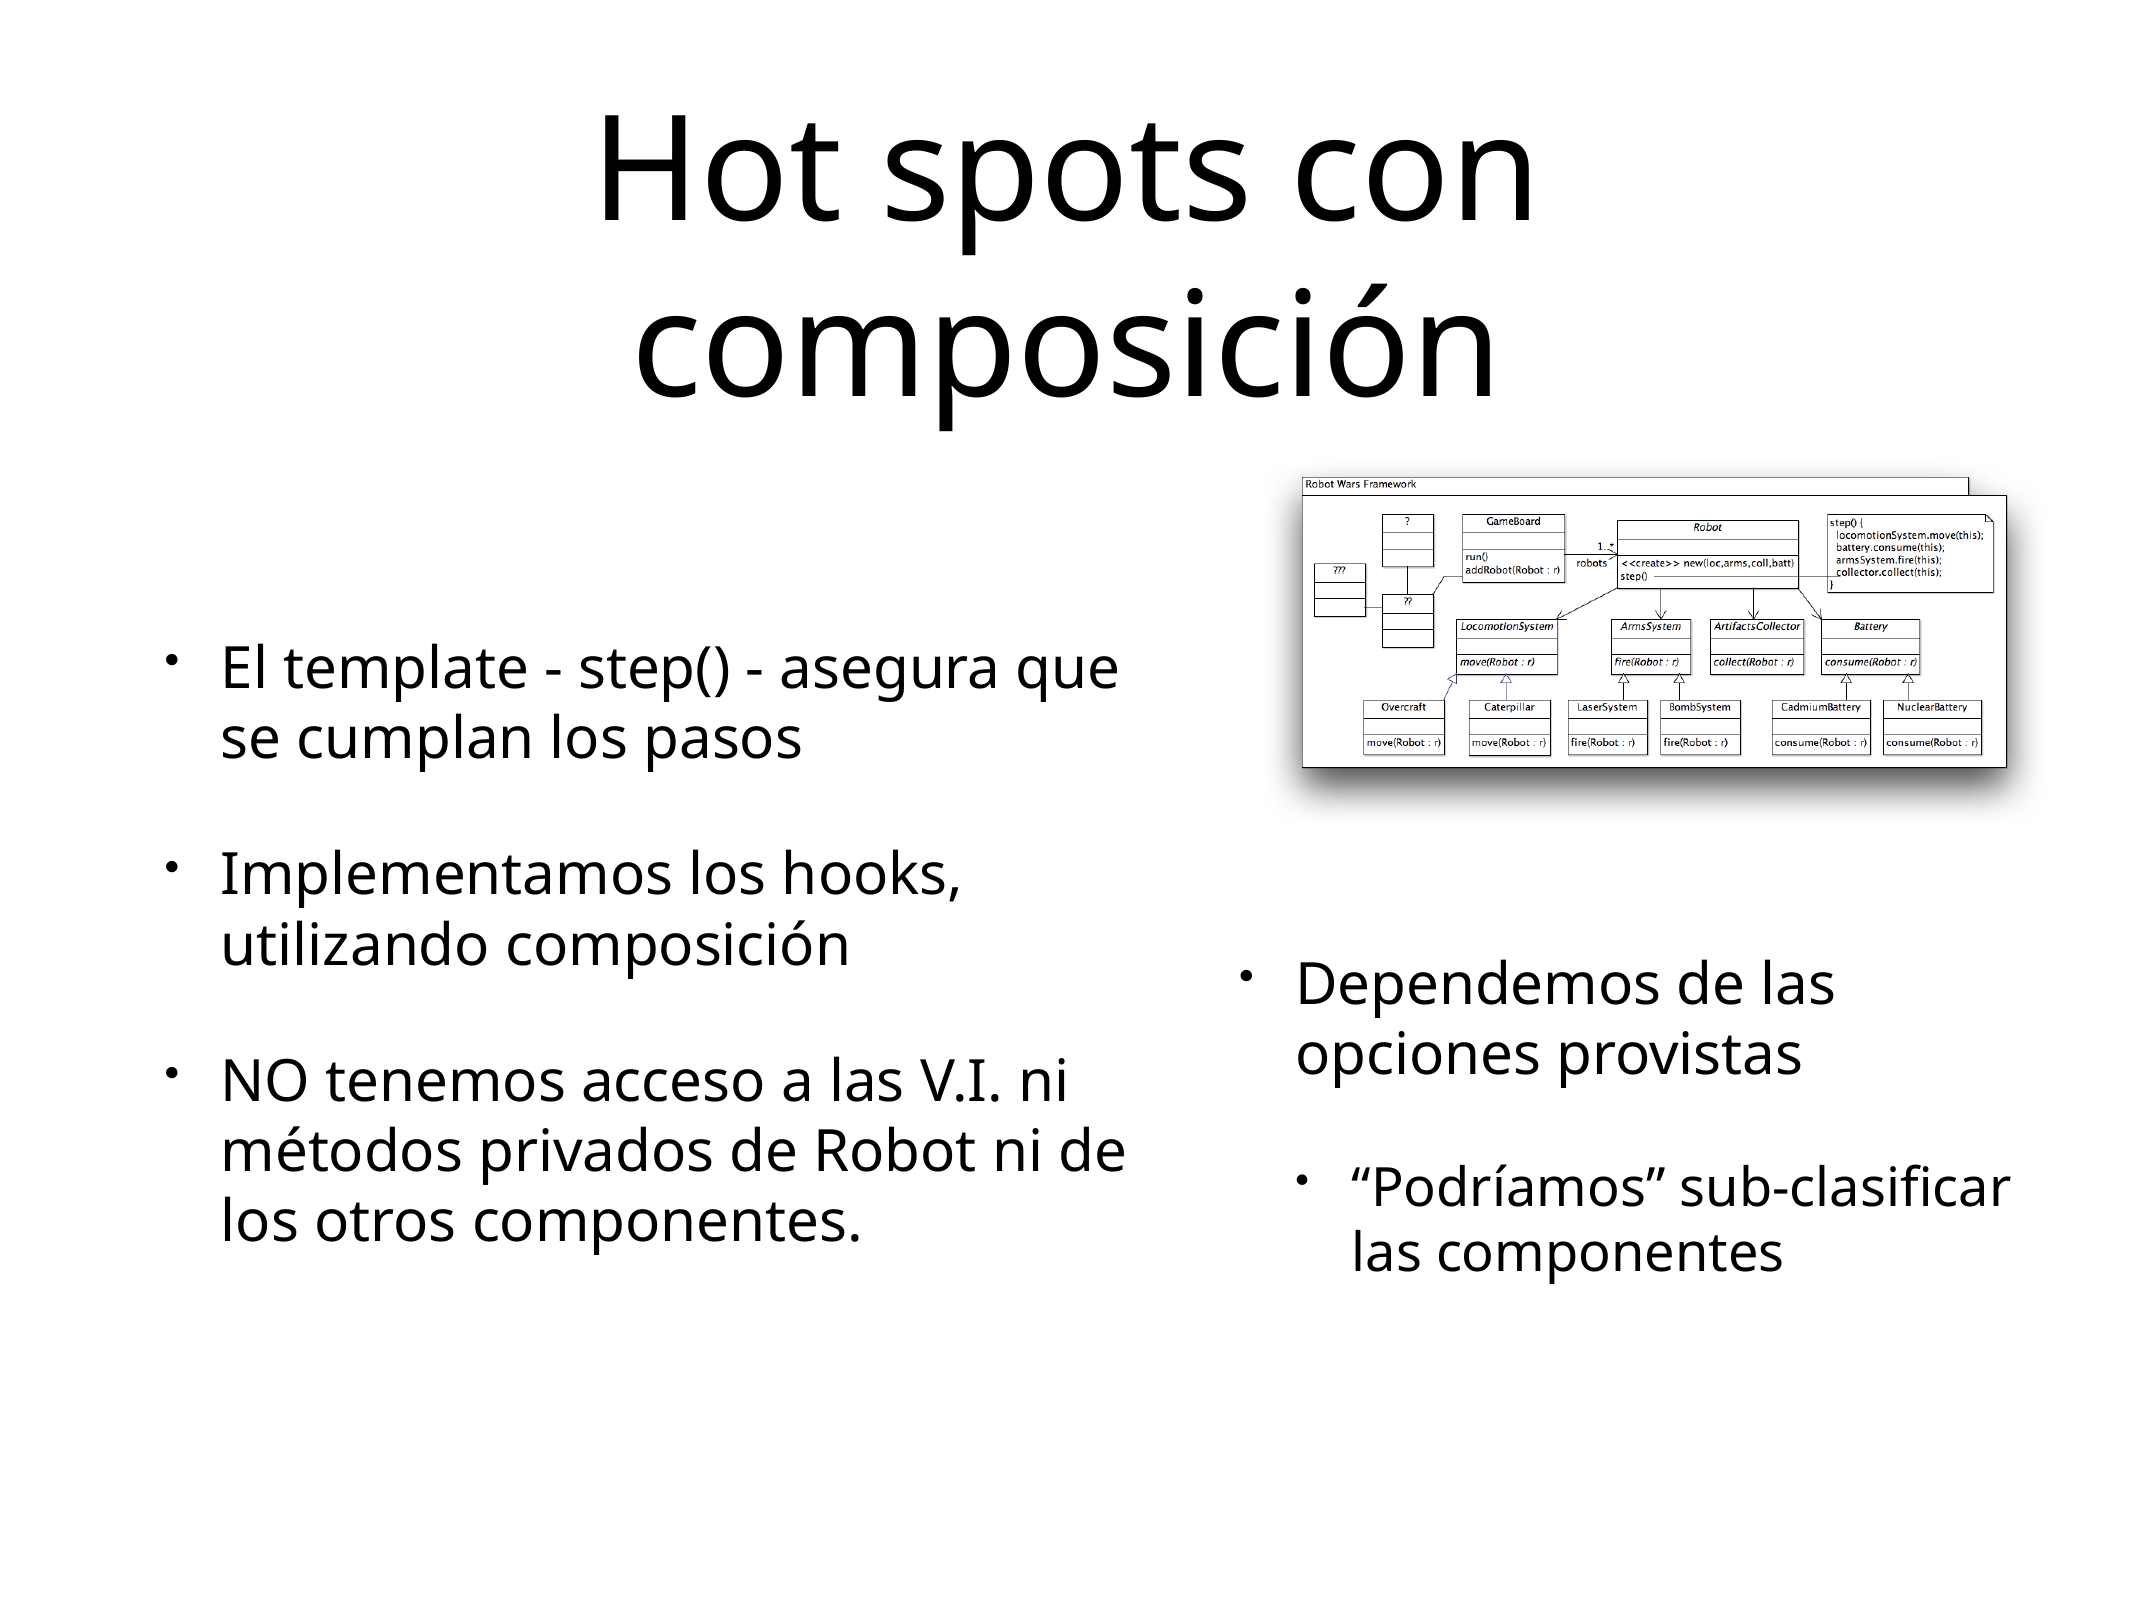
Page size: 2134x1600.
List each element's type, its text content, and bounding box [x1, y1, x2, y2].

text_box Dependemos de las opciones provistas “Podríamos” sub-clasificar las componentes [1230, 818, 2079, 1411]
picture [1299, 473, 2011, 772]
list El template - step() - asegura que se cumplan los pasos Implementamos los hooks, utilizando composición NO tenemos acceso a las V.I. ni métodos privados de Robot ni de los otros componentes. [155, 426, 1155, 1457]
title Hot spots con composición [155, 72, 1978, 428]
